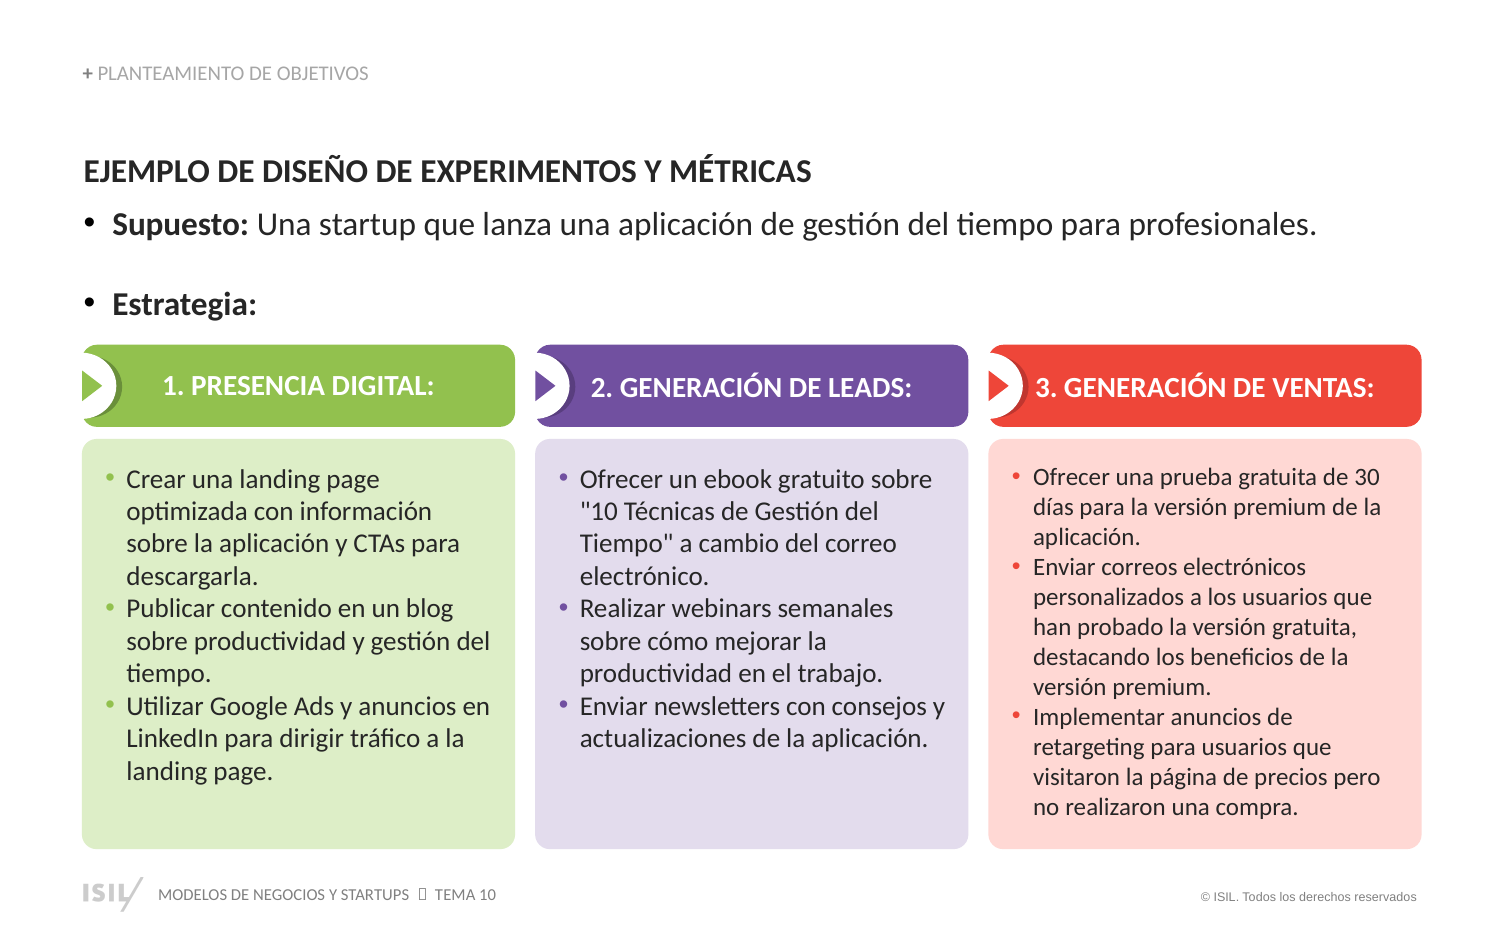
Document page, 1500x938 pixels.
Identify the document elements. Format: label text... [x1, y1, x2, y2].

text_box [952, 352, 1029, 420]
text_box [499, 352, 576, 420]
text_box Crear una landing page optimizada con información sobre la aplicación y CTAs para descargarla. Publicar contenido en un blog sobre productividad y gestión del tiempo. Utilizar Google Ads y anuncios en LinkedIn para dirigir tráfico a la landing page. [81, 438, 516, 850]
text_box 3. GENERACIÓN DE VENTAS: [991, 344, 1422, 427]
text_box + PLANTEAMIENTO DE OBJETIVOS [82, 61, 721, 85]
text_box EJEMPLO DE DISEÑO DE EXPERIMENTOS Y MÉTRICAS Supuesto: Una startup que lanza una aplicación de gestión del tiempo para profesionales. Estrategia: [81, 149, 1421, 322]
text_box 2. GENERACIÓN DE LEADS: [538, 344, 966, 427]
text_box Ofrecer una prueba gratuita de 30 días para la versión premium de la aplicación. Enviar correos electrónicos personalizados a los usuarios que han probado la versión gratuita, destacando los beneficios de la versión premium. Implementar anuncios de retargeting para usuarios que visitaron la página de precios pero no realizaron una compra. [988, 438, 1422, 850]
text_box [46, 352, 123, 420]
text_box 1. PRESENCIA DIGITAL: [84, 344, 513, 427]
text_box Ofrecer un ebook gratuito sobre "10 Técnicas de Gestión del Tiempo" a cambio del correo electrónico. Realizar webinars semanales sobre cómo mejorar la productividad en el trabajo. Enviar newsletters con consejos y actualizaciones de la aplicación. [535, 438, 969, 850]
